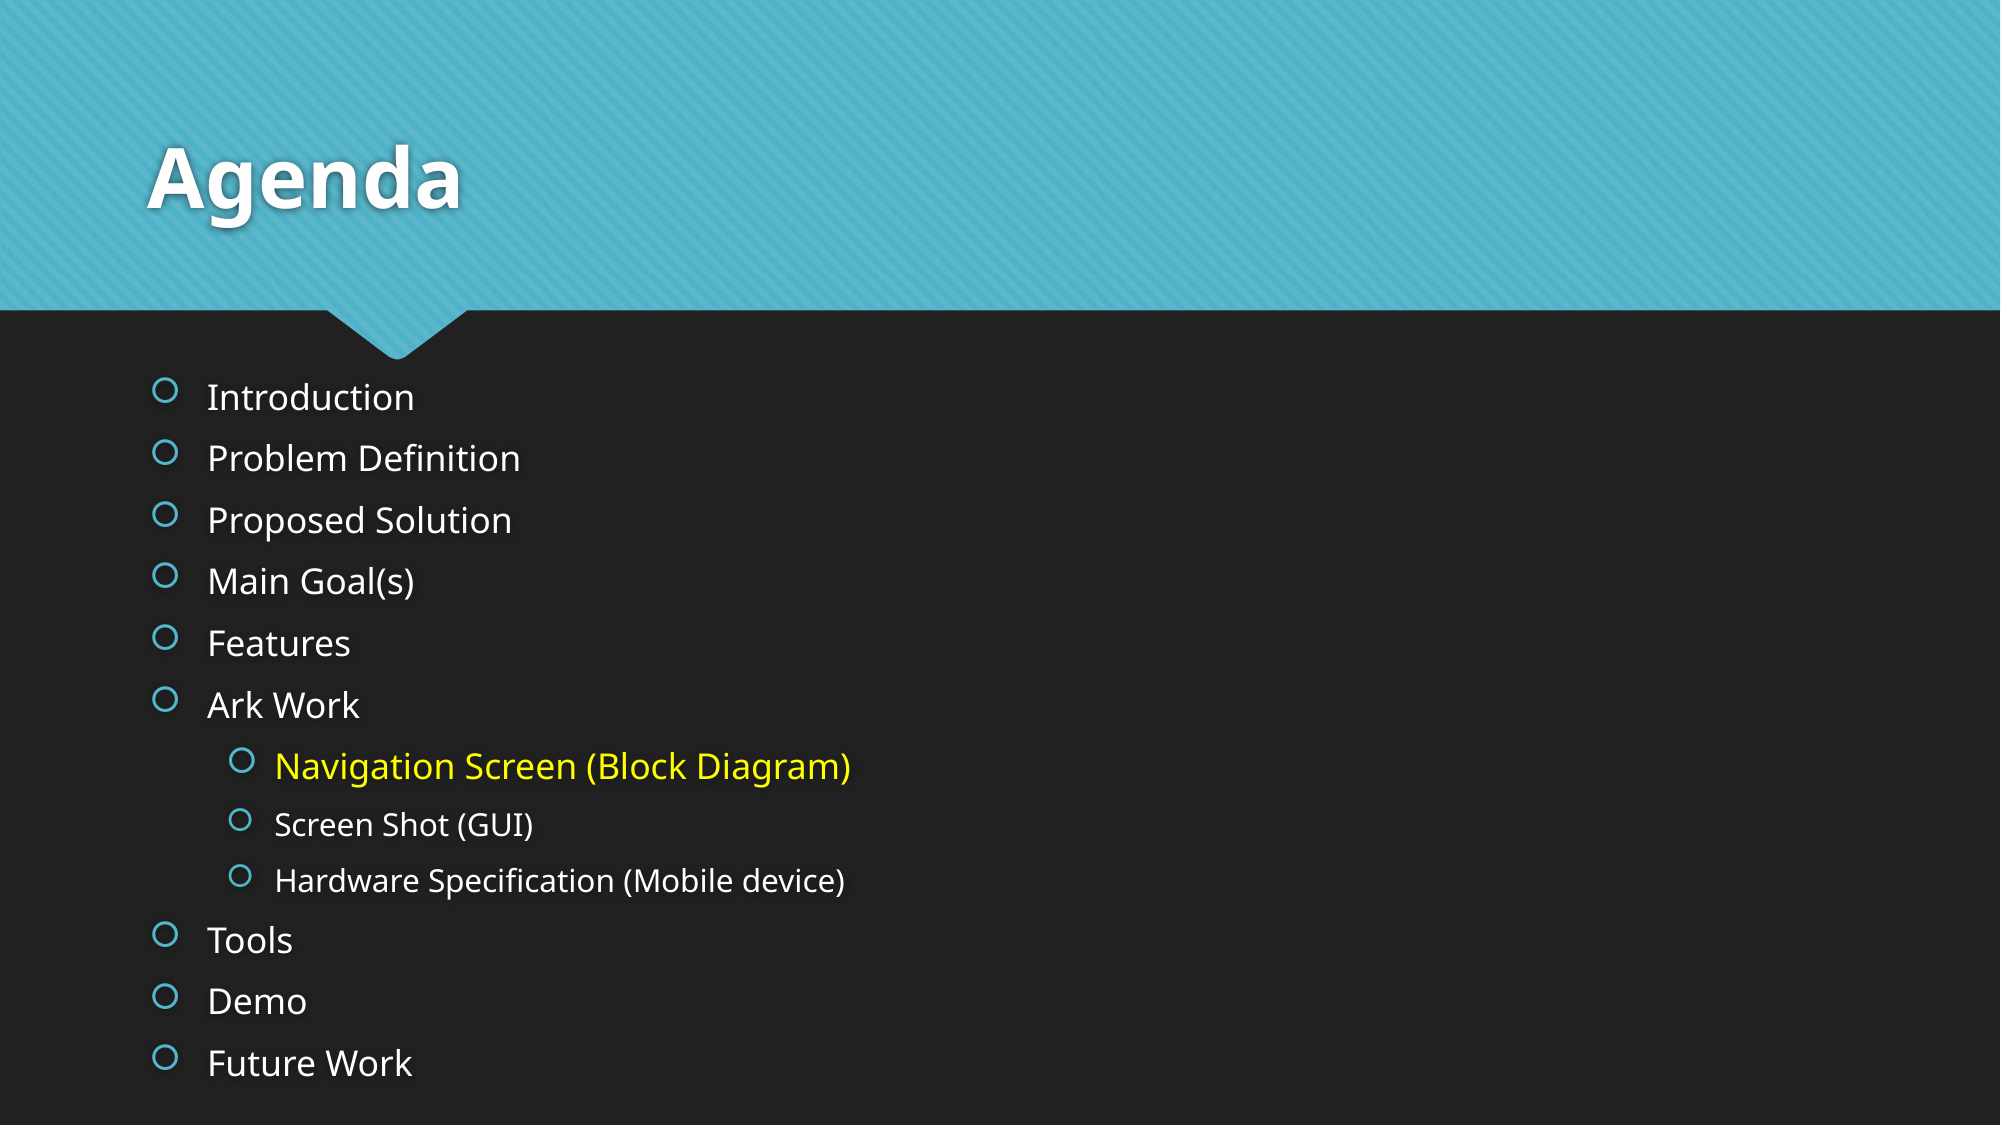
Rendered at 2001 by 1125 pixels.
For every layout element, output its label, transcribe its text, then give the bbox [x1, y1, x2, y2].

list Introduction Problem Definition Proposed Solution Main Goal(s) Features Ark Work Navigation Screen (Block Diagram) Screen Shot (GUI) Hardware Specification (Mobile device) Tools Demo Future Work [134, 364, 1866, 1094]
title Agenda [132, 73, 1868, 233]
